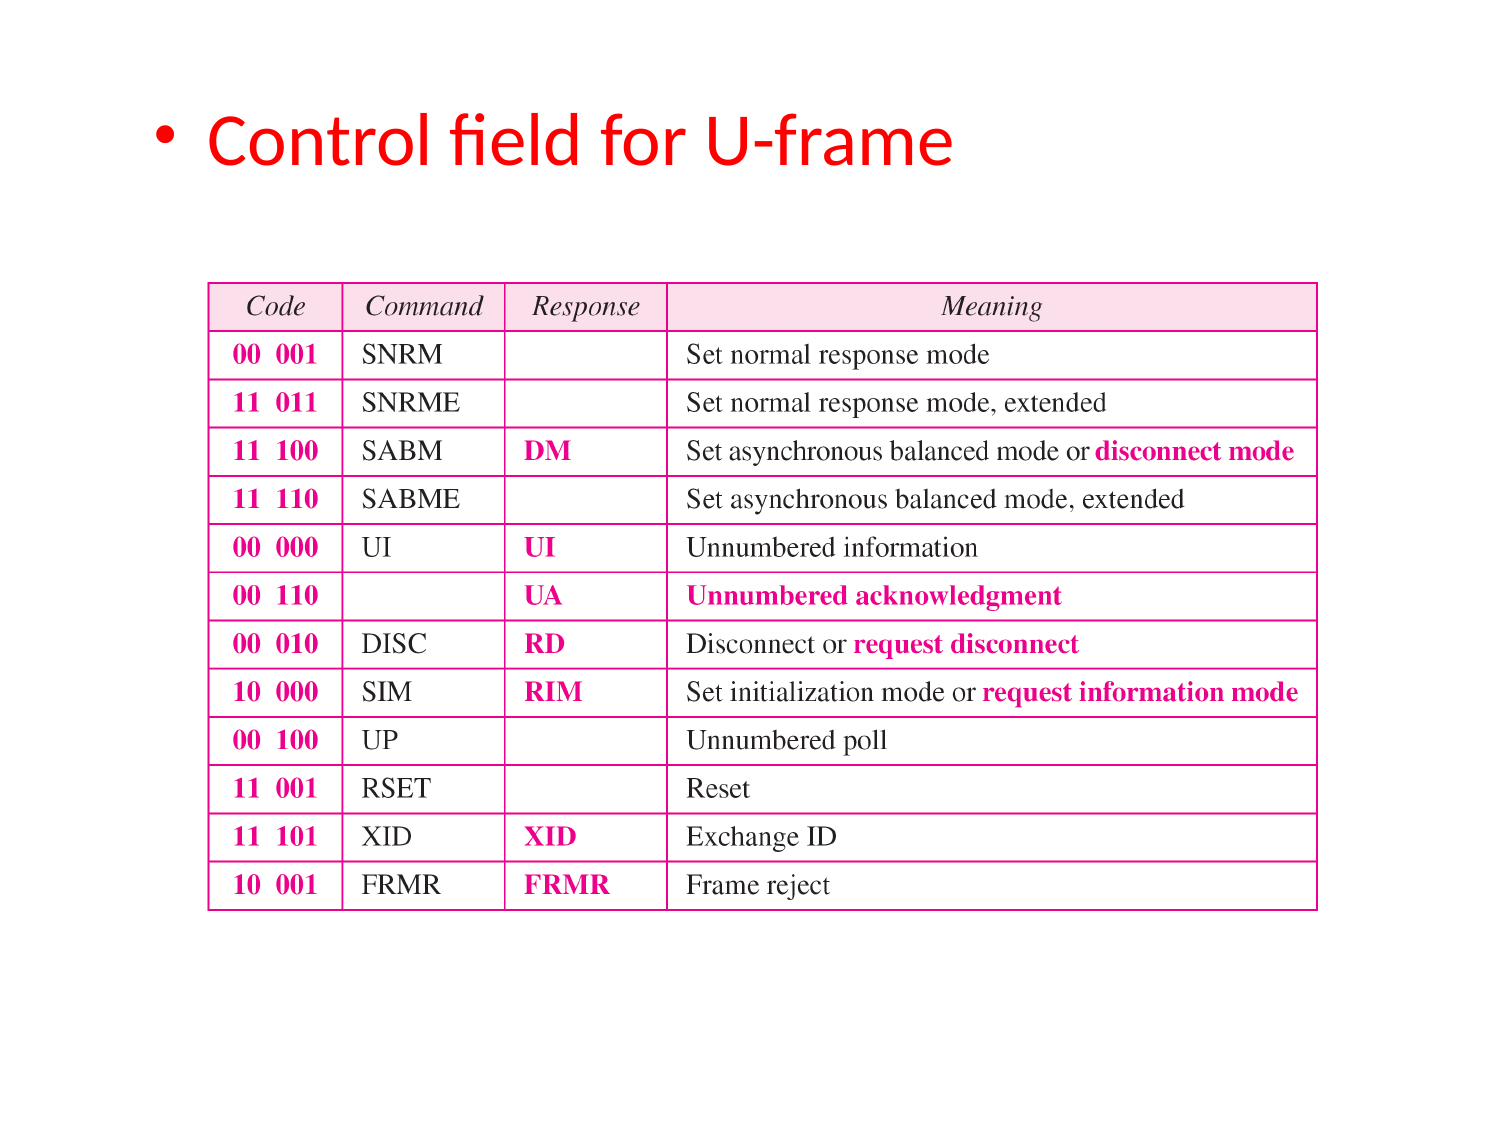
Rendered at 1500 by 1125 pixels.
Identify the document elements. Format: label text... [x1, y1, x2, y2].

text_box Control field for U-frame [137, 99, 1413, 242]
picture [194, 274, 1329, 925]
text_box [75, 45, 1425, 271]
